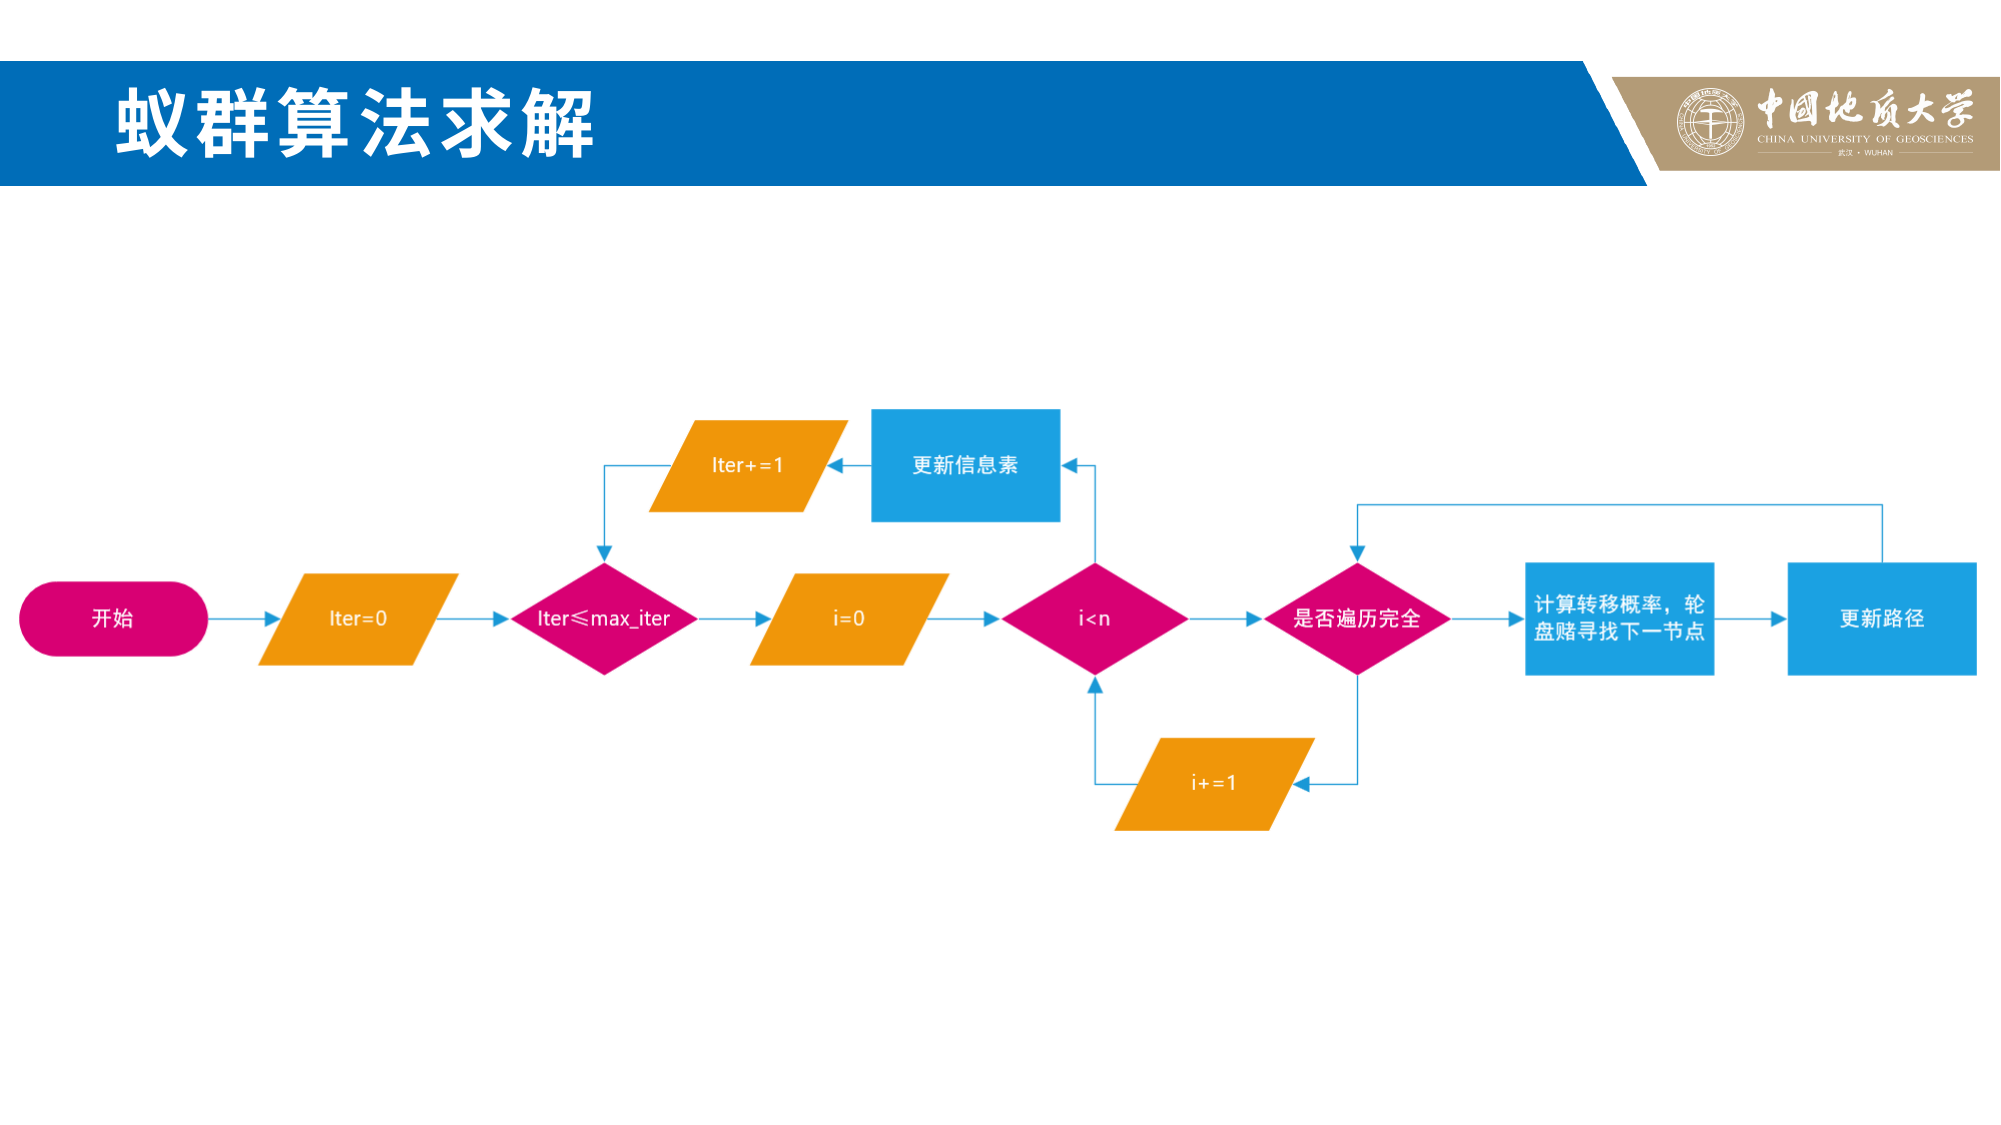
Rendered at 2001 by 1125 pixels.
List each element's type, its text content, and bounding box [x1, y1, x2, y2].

picture [0, 373, 2000, 854]
title 蚁群算法求解 [99, 63, 1228, 179]
picture [0, 61, 2000, 186]
